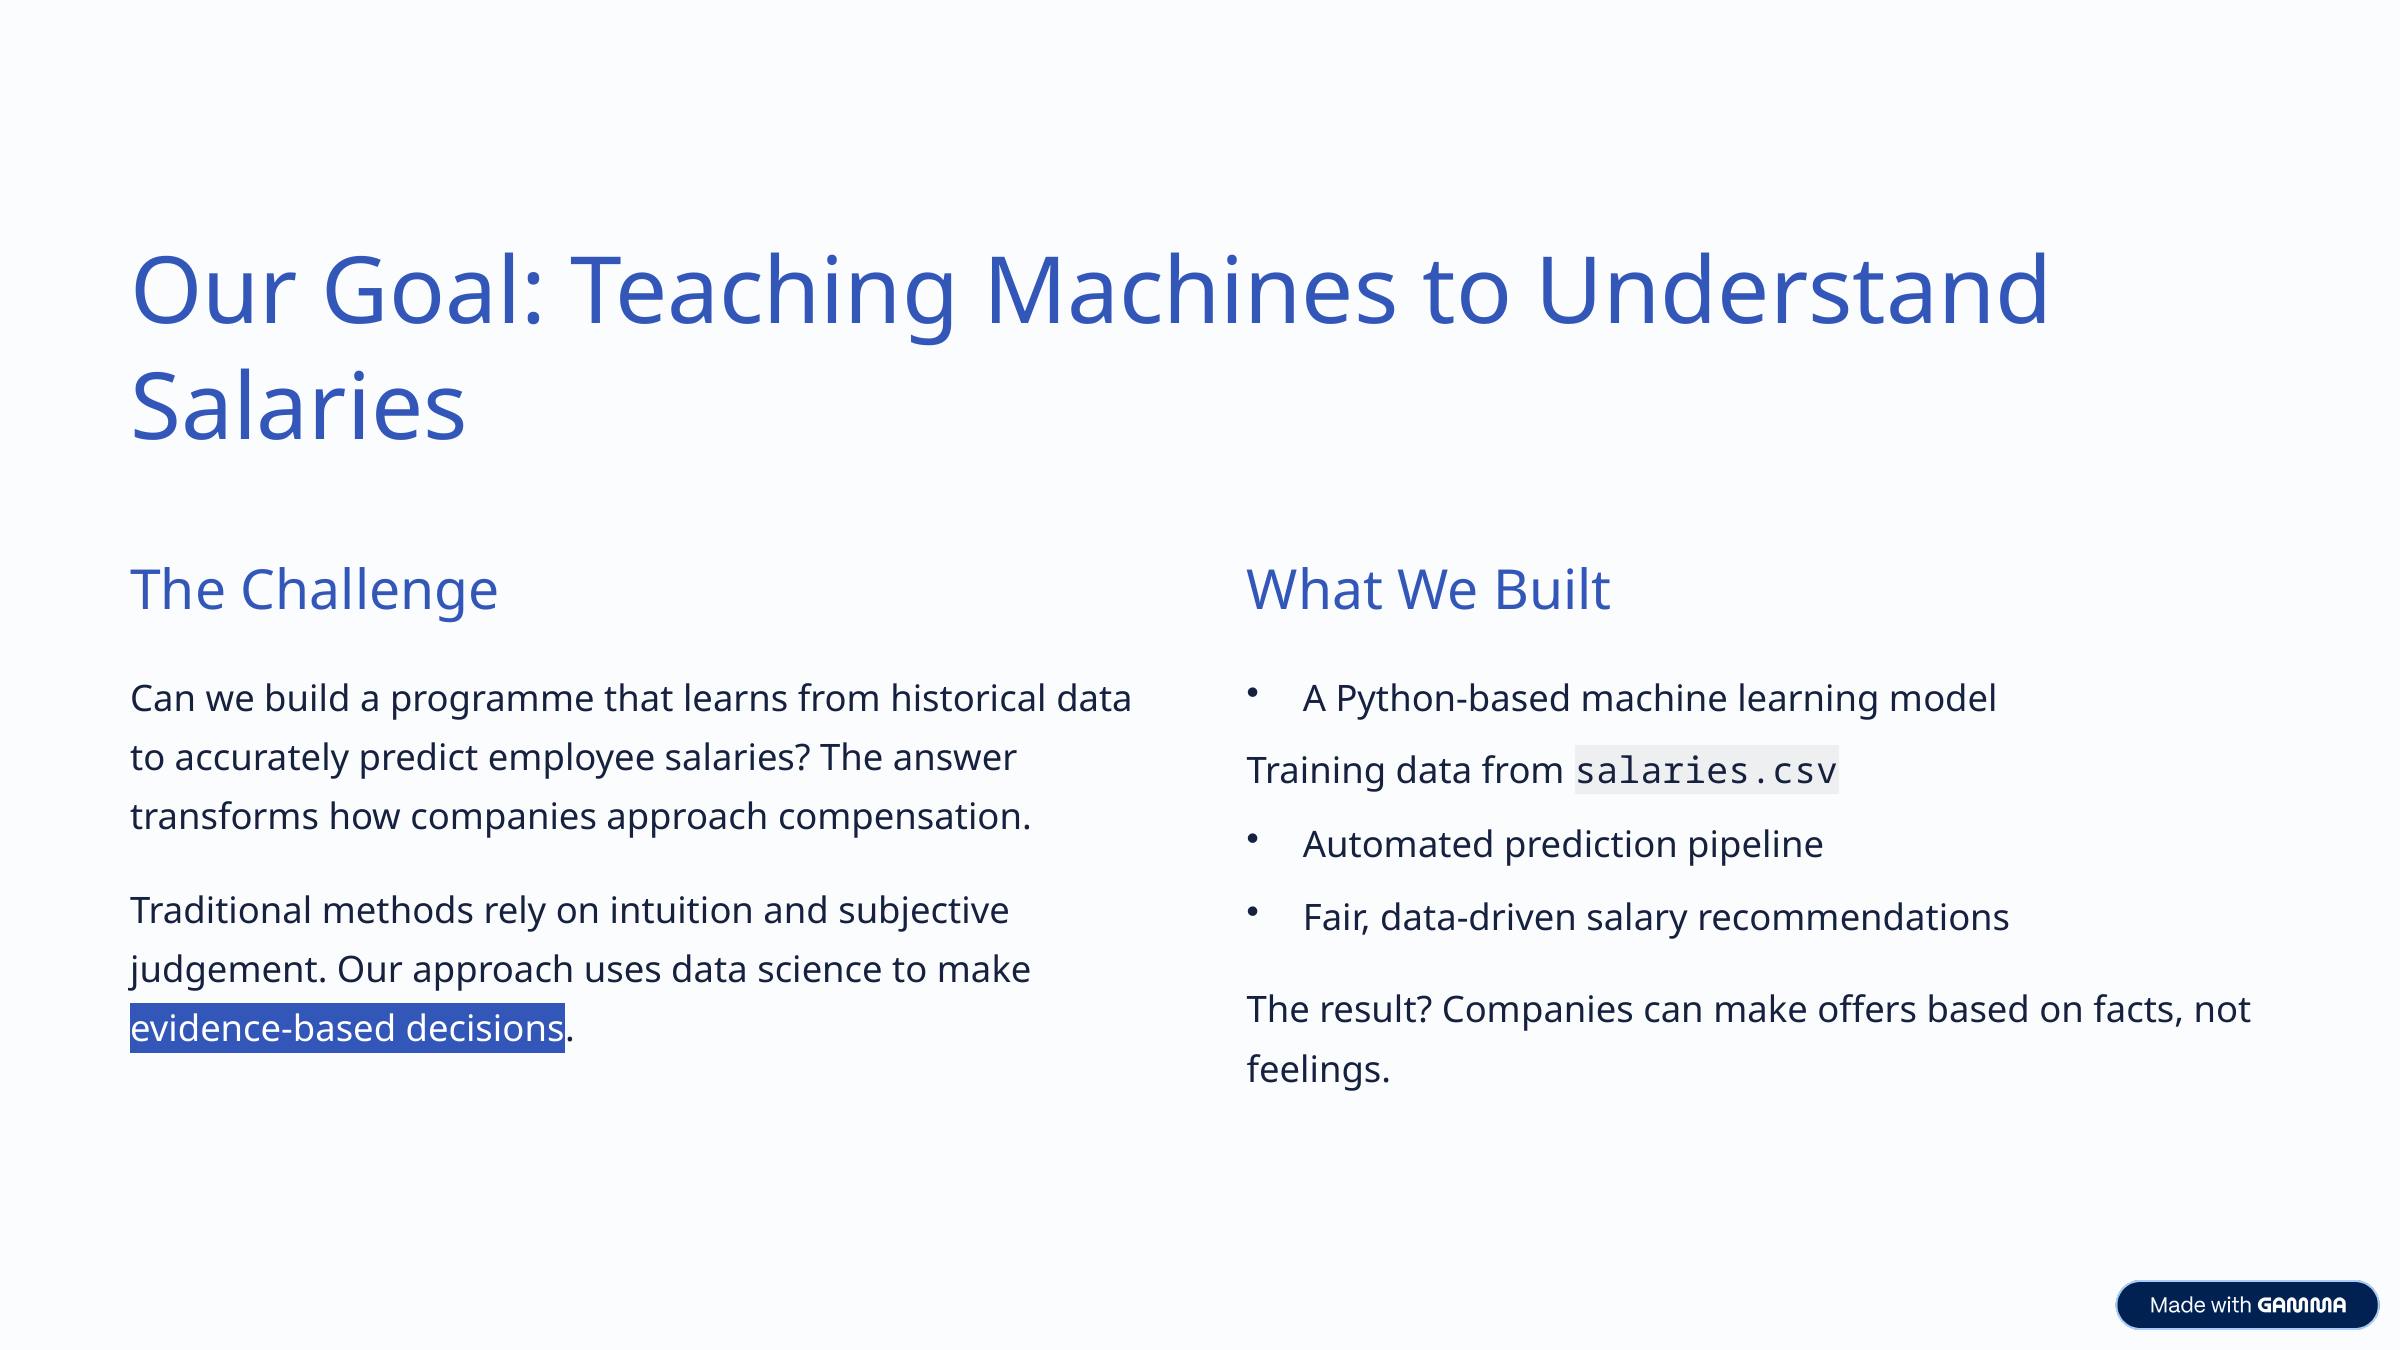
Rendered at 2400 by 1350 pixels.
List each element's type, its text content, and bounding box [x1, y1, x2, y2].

text_box Traditional methods rely on intuition and subjective judgement. Our approach uses data science to make evidence-based decisions. [130, 871, 1155, 1050]
picture [2106, 1271, 2389, 1339]
text_box A Python-based machine learning model [1246, 658, 2271, 719]
text_box Fair, data-driven salary recommendations [1246, 877, 2271, 938]
text_box Automated prediction pipeline [1246, 805, 2271, 865]
text_box Our Goal: Teaching Machines to Understand Salaries [130, 226, 2270, 459]
text_box The result? Companies can make offers based on facts, not feelings. [1246, 970, 2271, 1090]
text_box What We Built [1246, 552, 1805, 622]
text_box Can we build a programme that learns from historical data to accurately predict employee salaries? The answer transforms how companies approach compensation. [130, 658, 1155, 838]
text_box The Challenge [130, 552, 689, 622]
text_box Training data from salaries.csv [1246, 731, 2271, 793]
